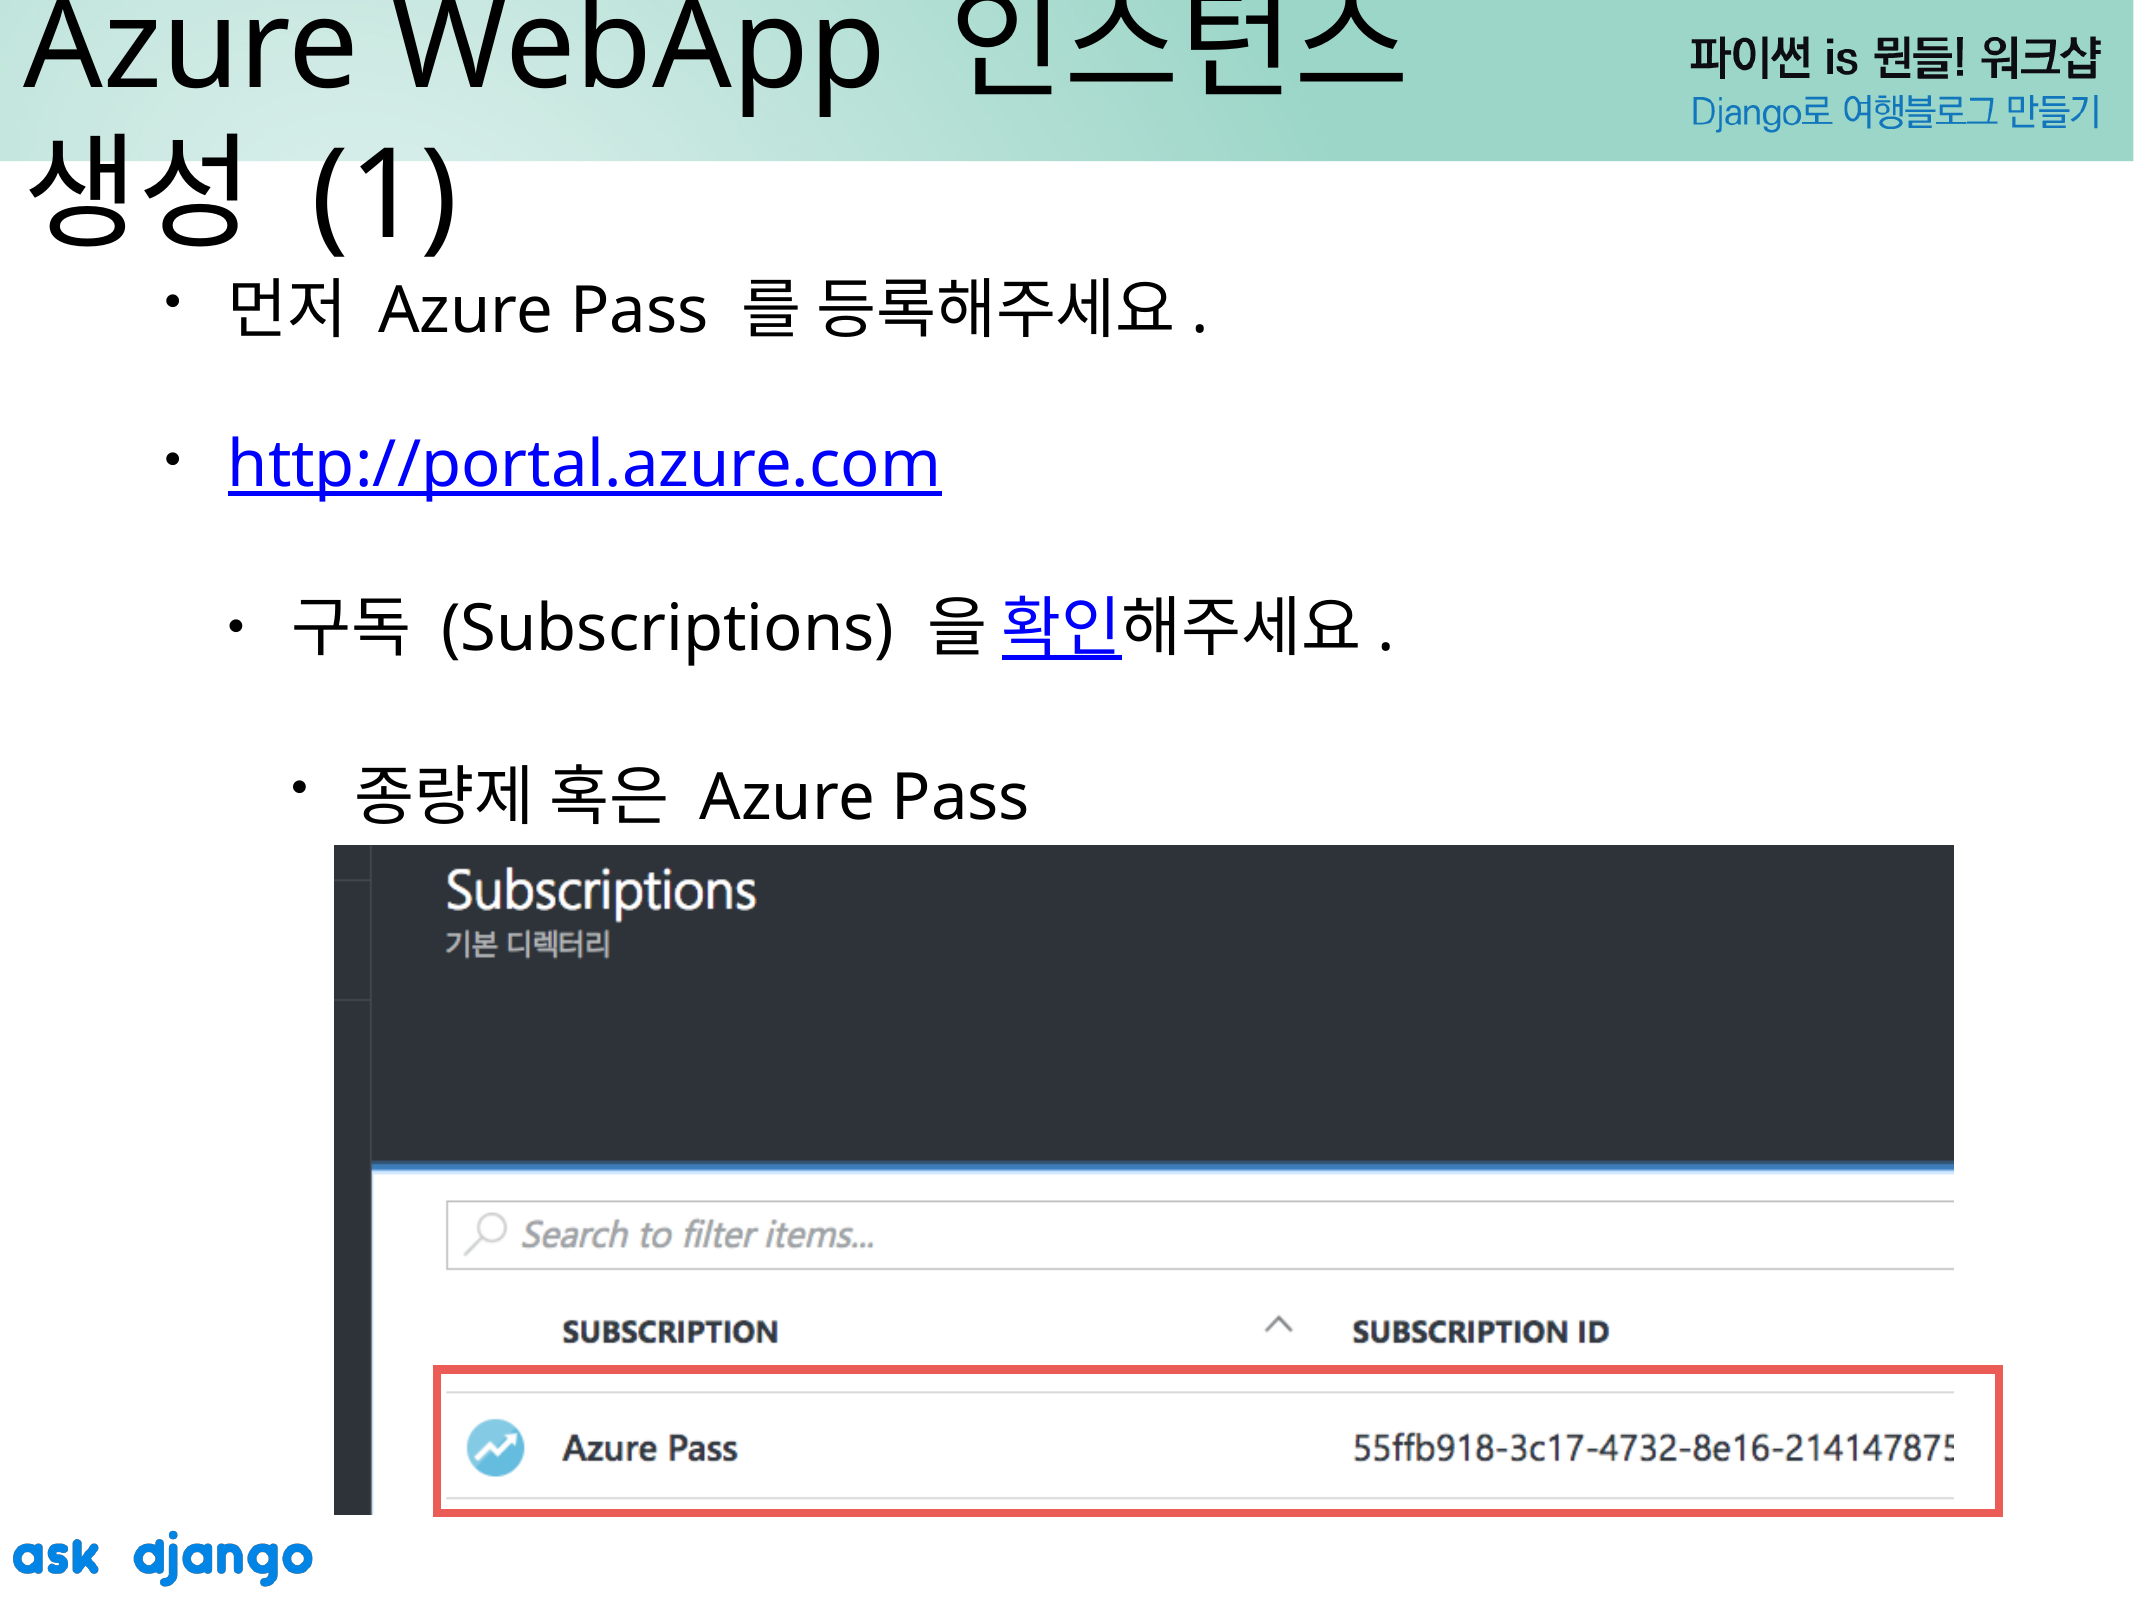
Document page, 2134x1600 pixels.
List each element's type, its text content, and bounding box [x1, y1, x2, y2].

picture [0, 1518, 323, 1600]
text_box [1963, 1369, 1999, 1514]
title Azure WebApp 인스턴스 생성 (1) [14, 20, 1675, 205]
picture [0, 0, 2134, 1515]
list 먼저 Azure Pass 를 등록해주세요. http://portal.azure.com 구독 (Subscriptions) 을 확인해주세요. 종량제 혹은 Azure Pass [155, 273, 1978, 828]
